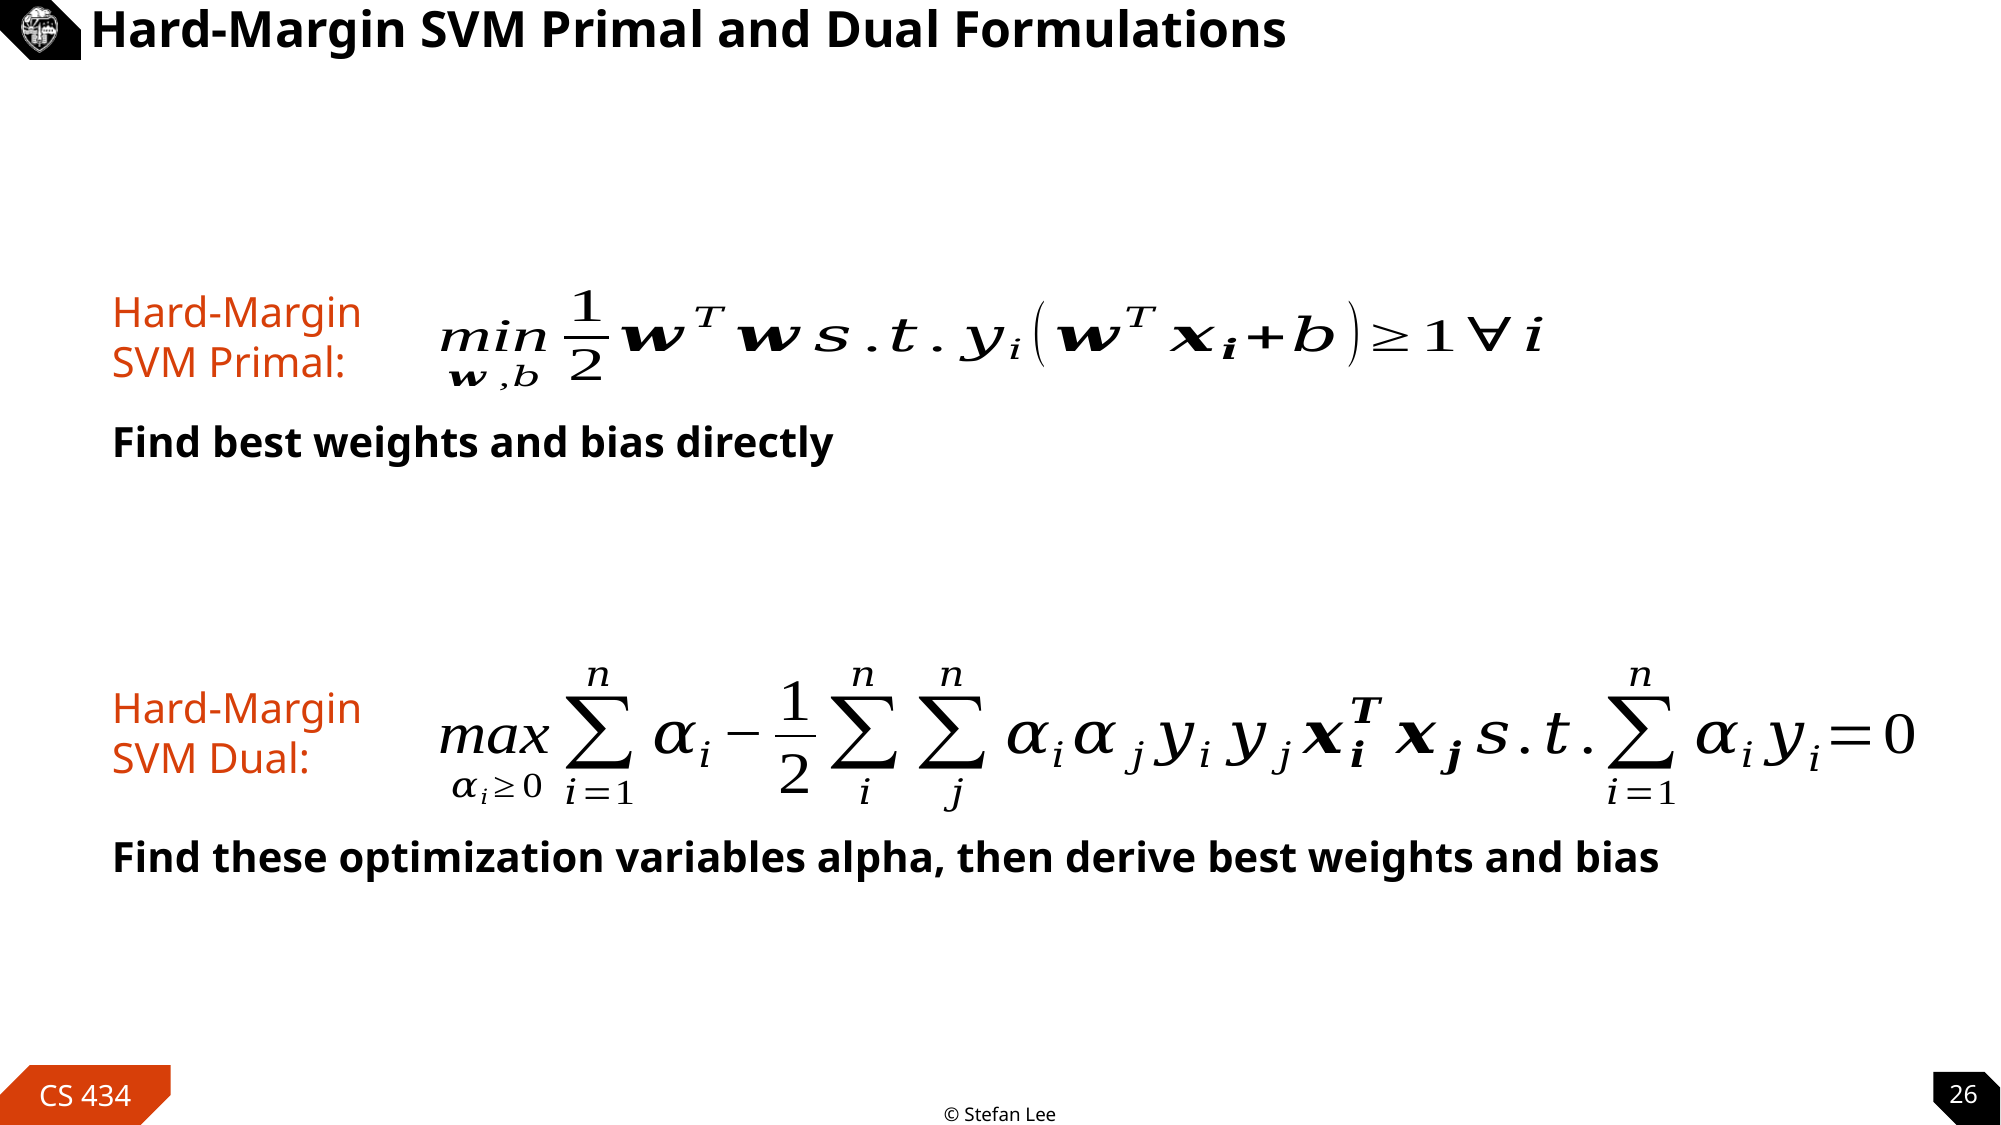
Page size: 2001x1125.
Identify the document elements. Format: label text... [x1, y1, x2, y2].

text_box Find best weights and bias directly [97, 407, 1917, 473]
text_box Hard-Margin SVM Dual: [97, 674, 438, 790]
text_box Find these optimization variables alpha, then derive best weights and bias [97, 823, 1917, 889]
slide_number 26 [1933, 1071, 1994, 1119]
title Hard-Margin SVM Primal and Dual Formulations [0, 1, 1699, 61]
text_box Hard-Margin SVM Primal: [97, 278, 438, 393]
